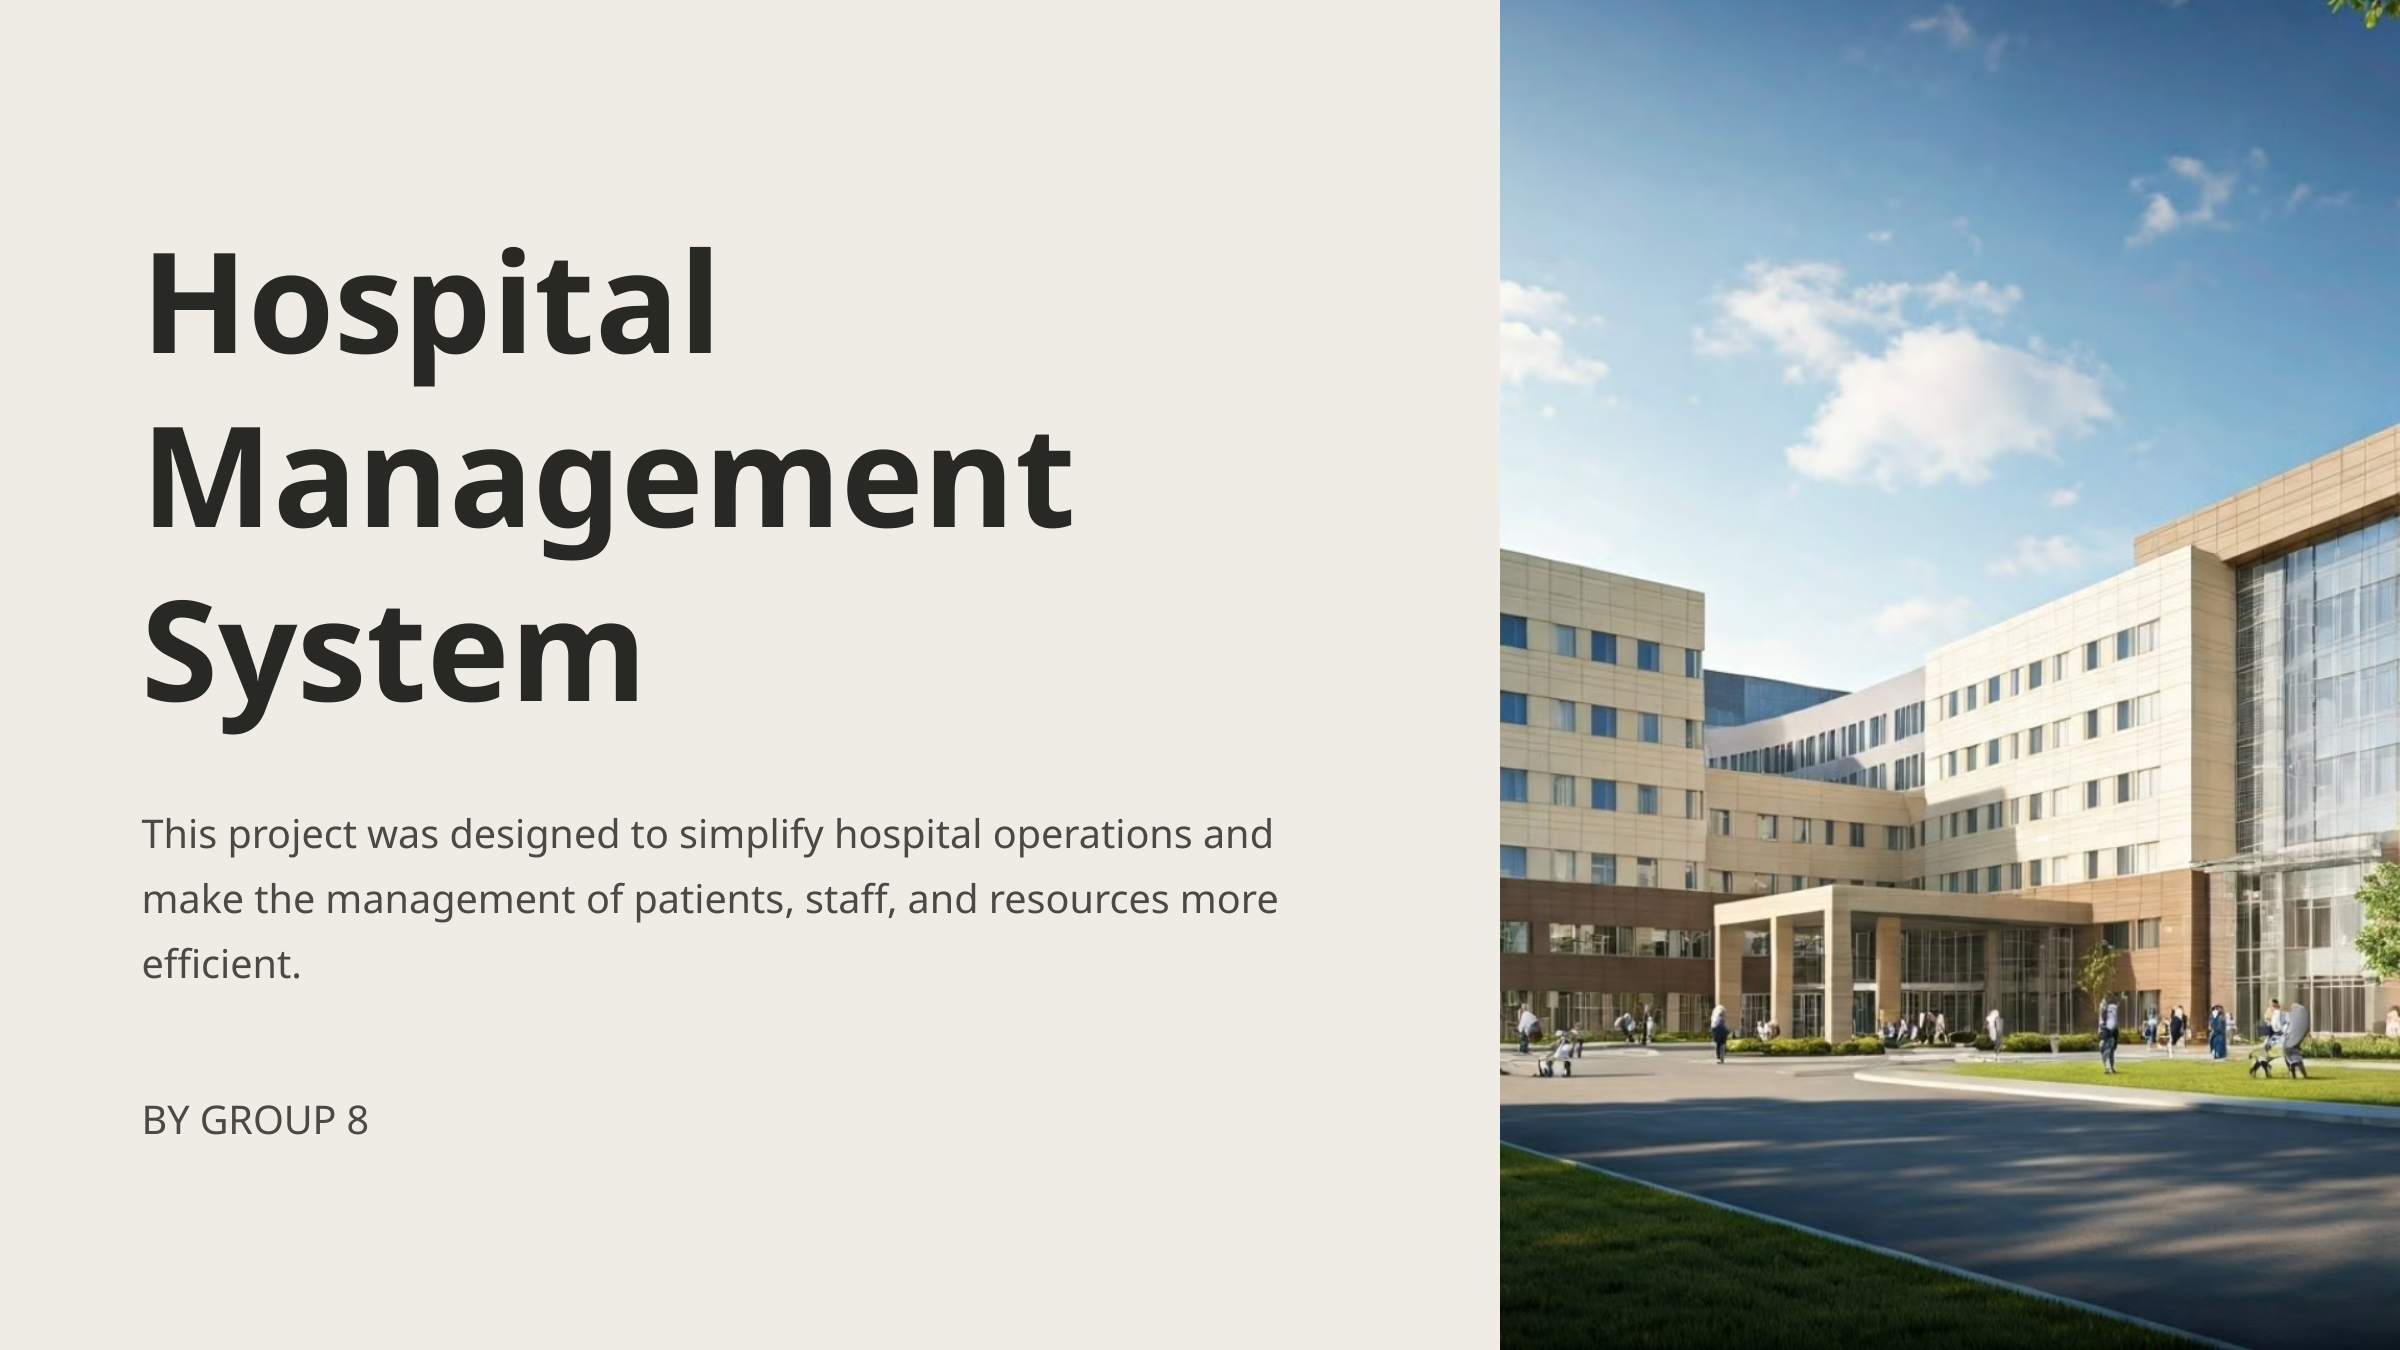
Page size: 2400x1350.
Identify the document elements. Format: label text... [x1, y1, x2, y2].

picture [1499, 0, 2400, 1350]
text_box Hospital Management System [141, 207, 1359, 732]
text_box BY GROUP 8 [141, 1077, 1359, 1143]
text_box This project was designed to simplify hospital operations and make the management of patients, staff, and resources more efficient. [141, 792, 1359, 922]
text_box [141, 967, 1359, 1033]
